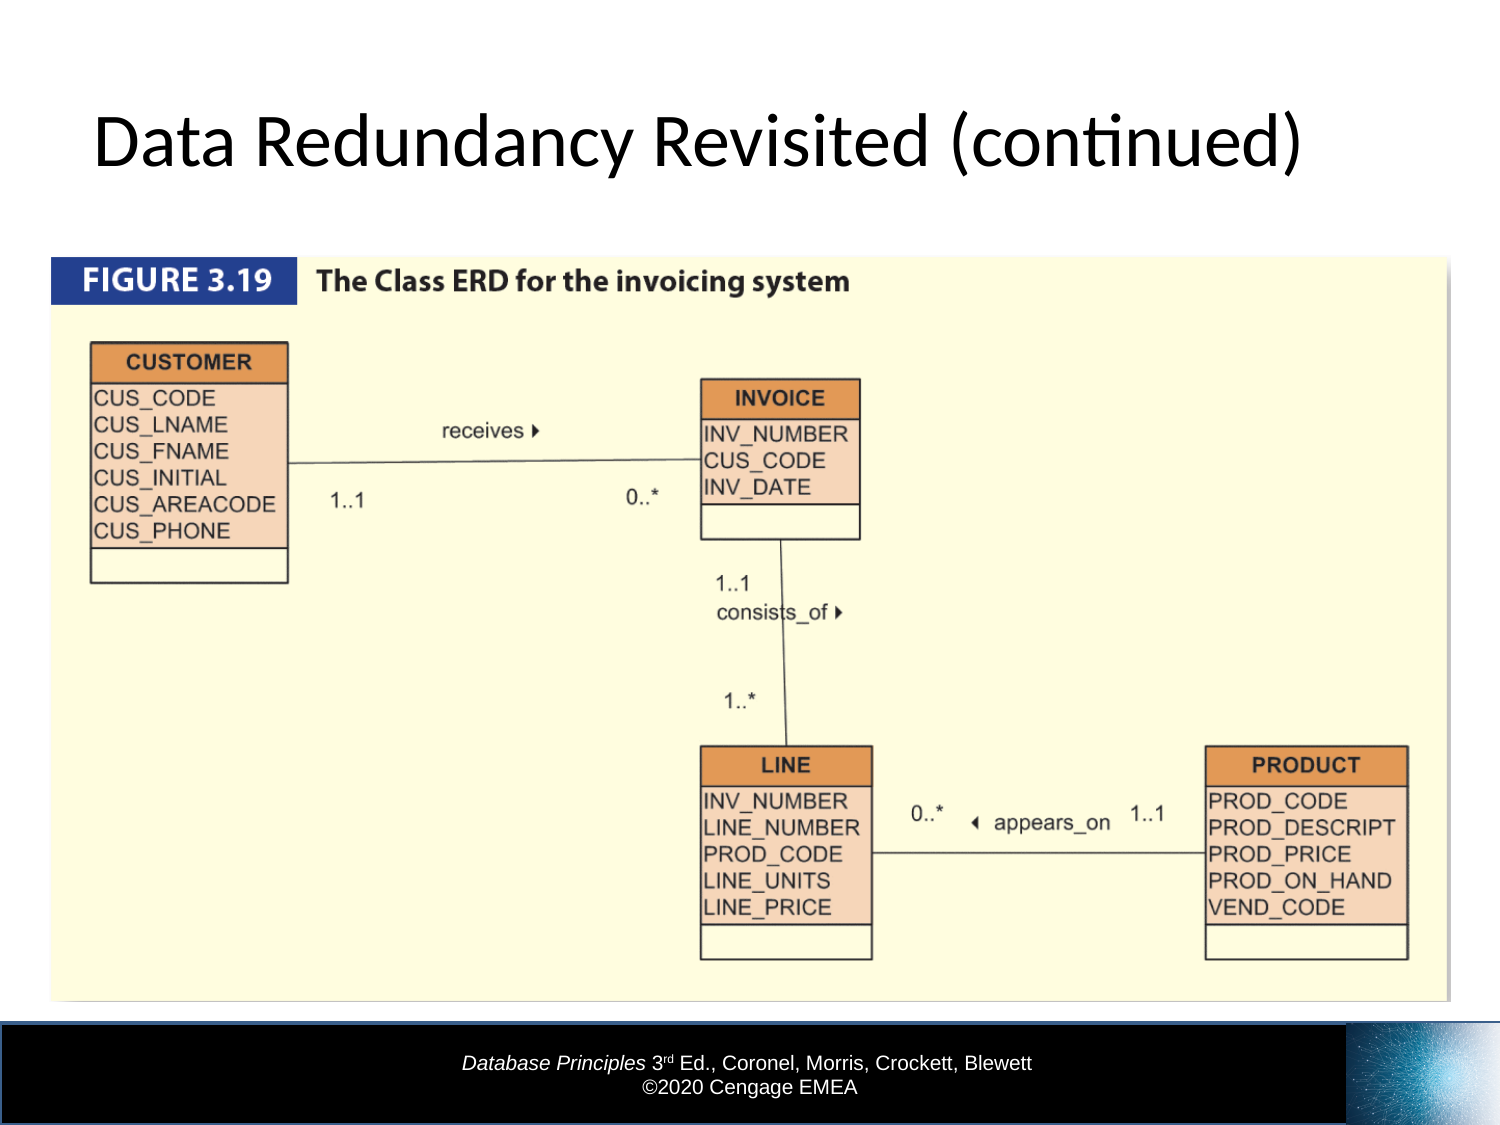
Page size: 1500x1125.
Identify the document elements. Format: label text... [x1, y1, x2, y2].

picture [49, 255, 1451, 1002]
picture [1346, 1023, 1500, 1125]
footer [62, 1037, 1325, 1080]
title Data Redundancy Revisited (continued) [62, 42, 1338, 231]
